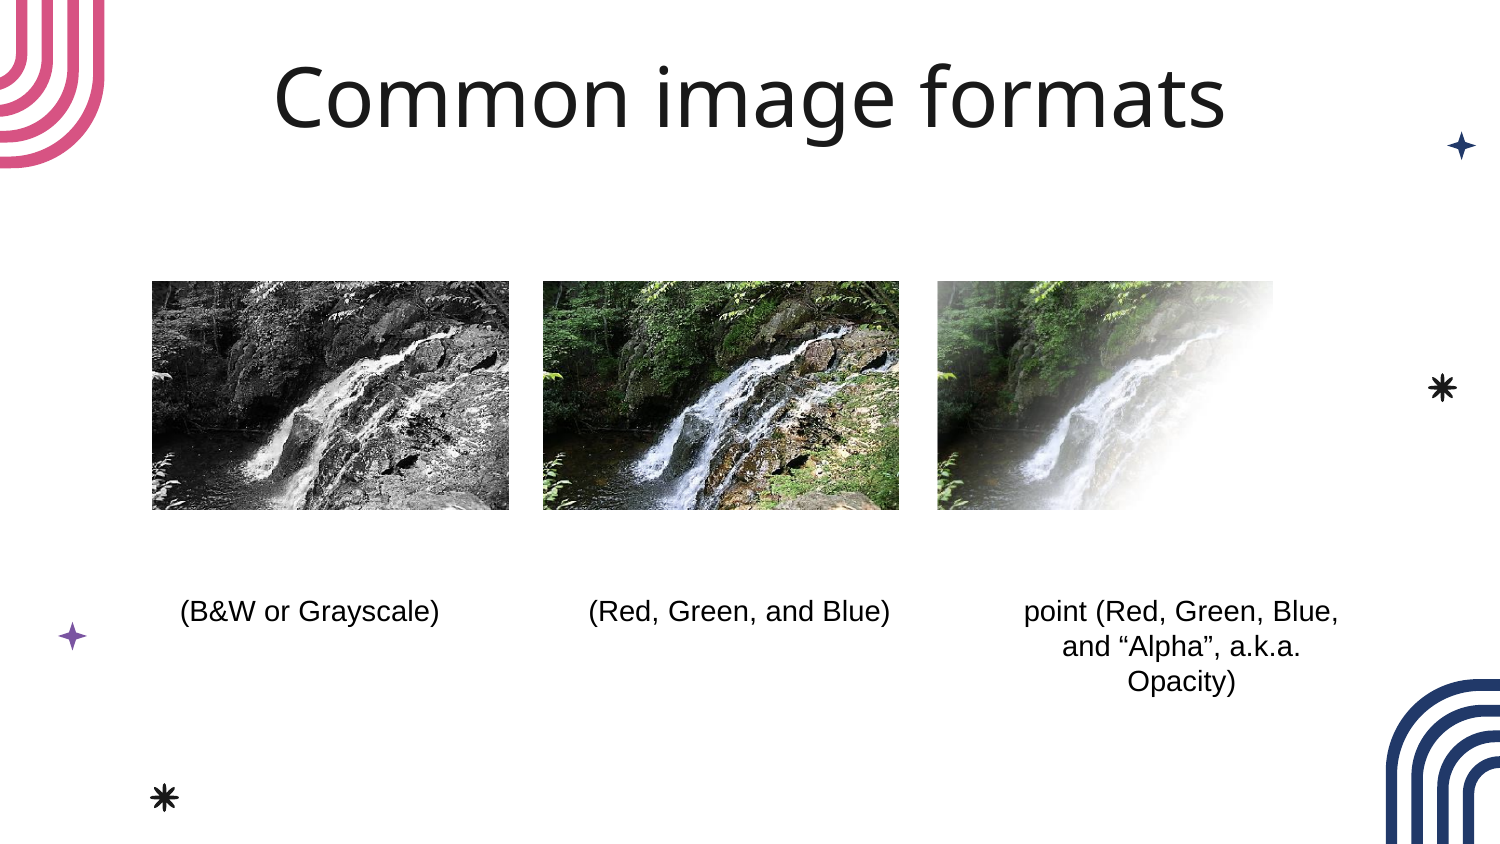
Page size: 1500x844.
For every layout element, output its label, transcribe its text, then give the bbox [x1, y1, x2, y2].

picture [131, 262, 1369, 537]
text_box (B&W or Grayscale) [135, 585, 485, 636]
title Common image formats [118, 40, 1382, 135]
text_box point (Red, Green, Blue, and “Alpha”, a.k.a. Opacity) [988, 585, 1376, 705]
text_box (Red, Green, and Blue) [572, 585, 907, 636]
